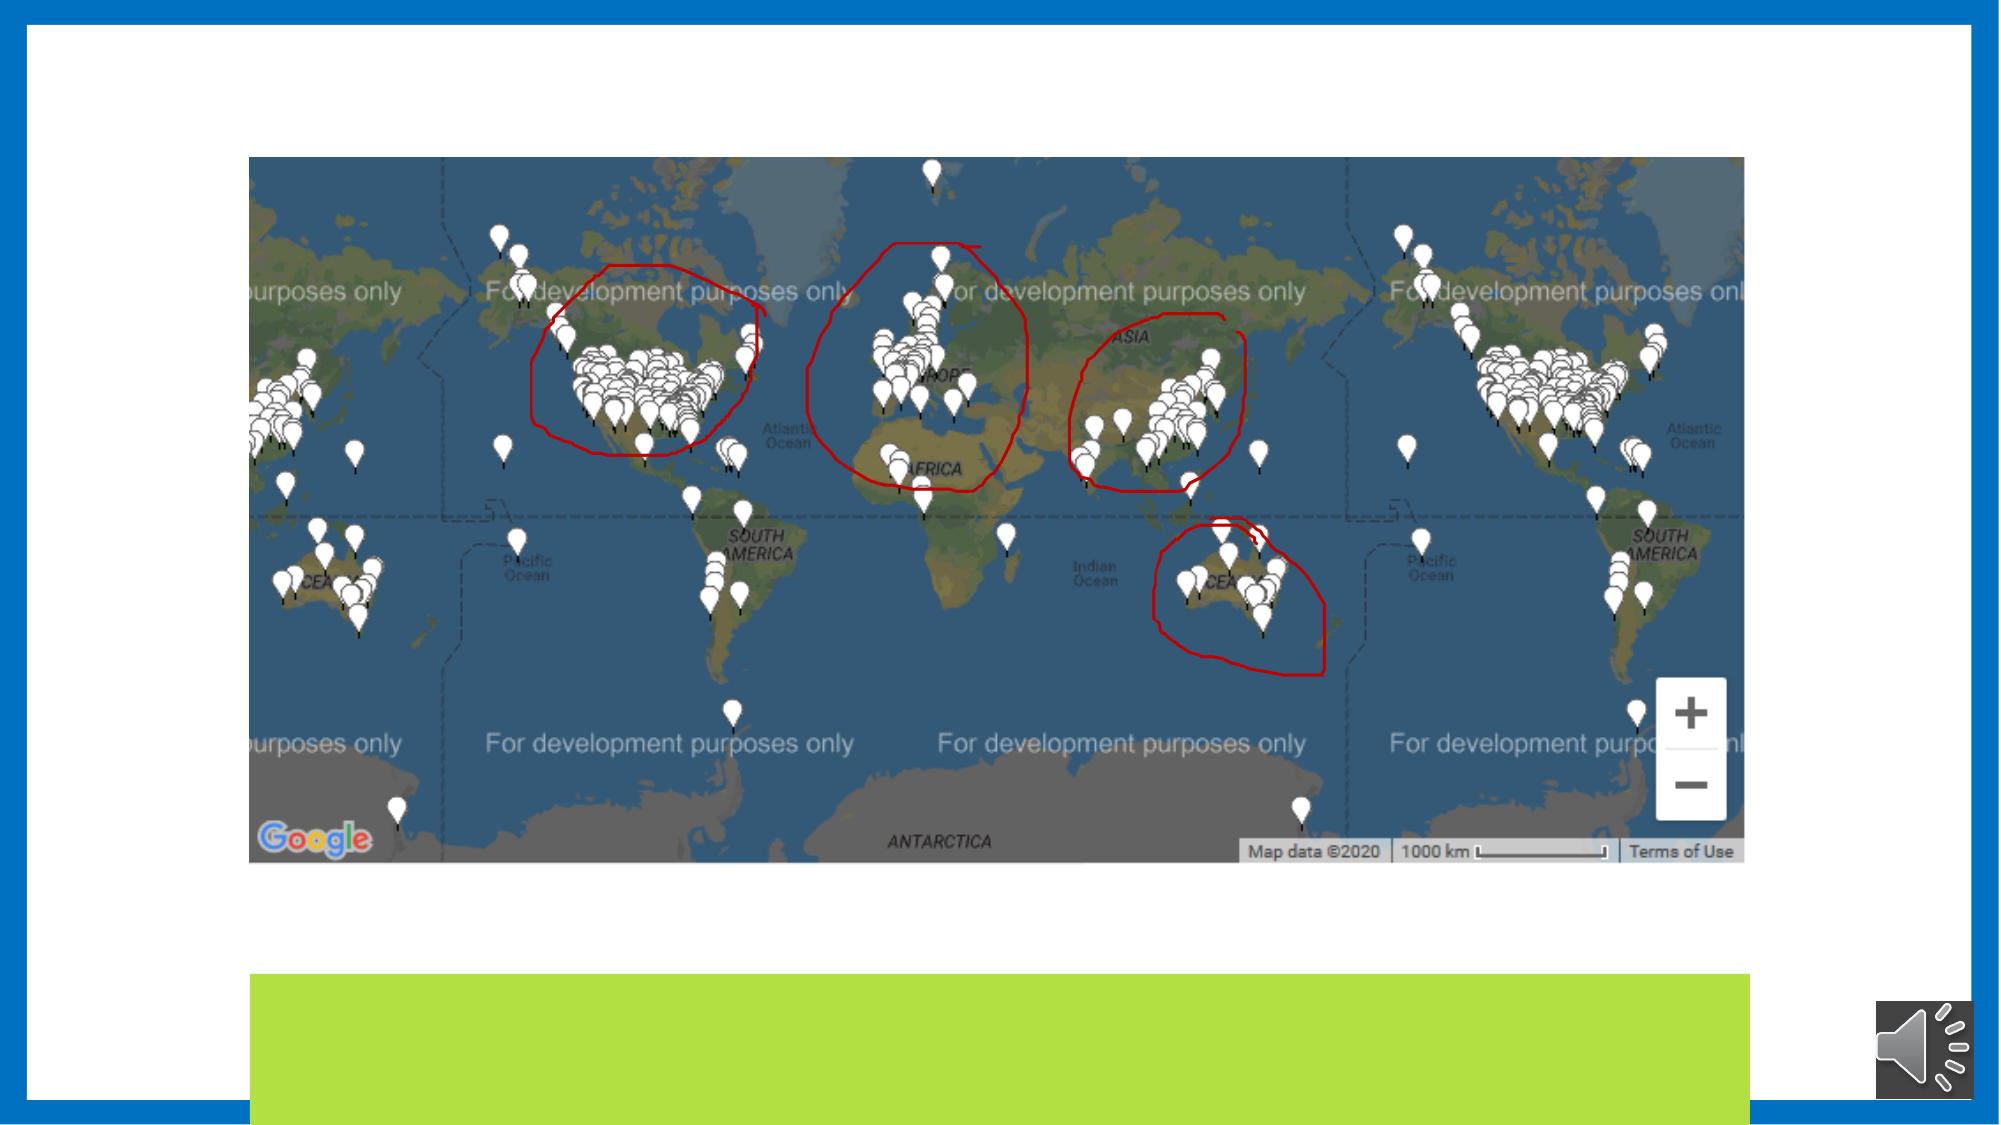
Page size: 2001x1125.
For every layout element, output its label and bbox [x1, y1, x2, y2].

picture [1874, 999, 1976, 1101]
picture [249, 157, 1751, 866]
text_box [0, 0, 1999, 1125]
